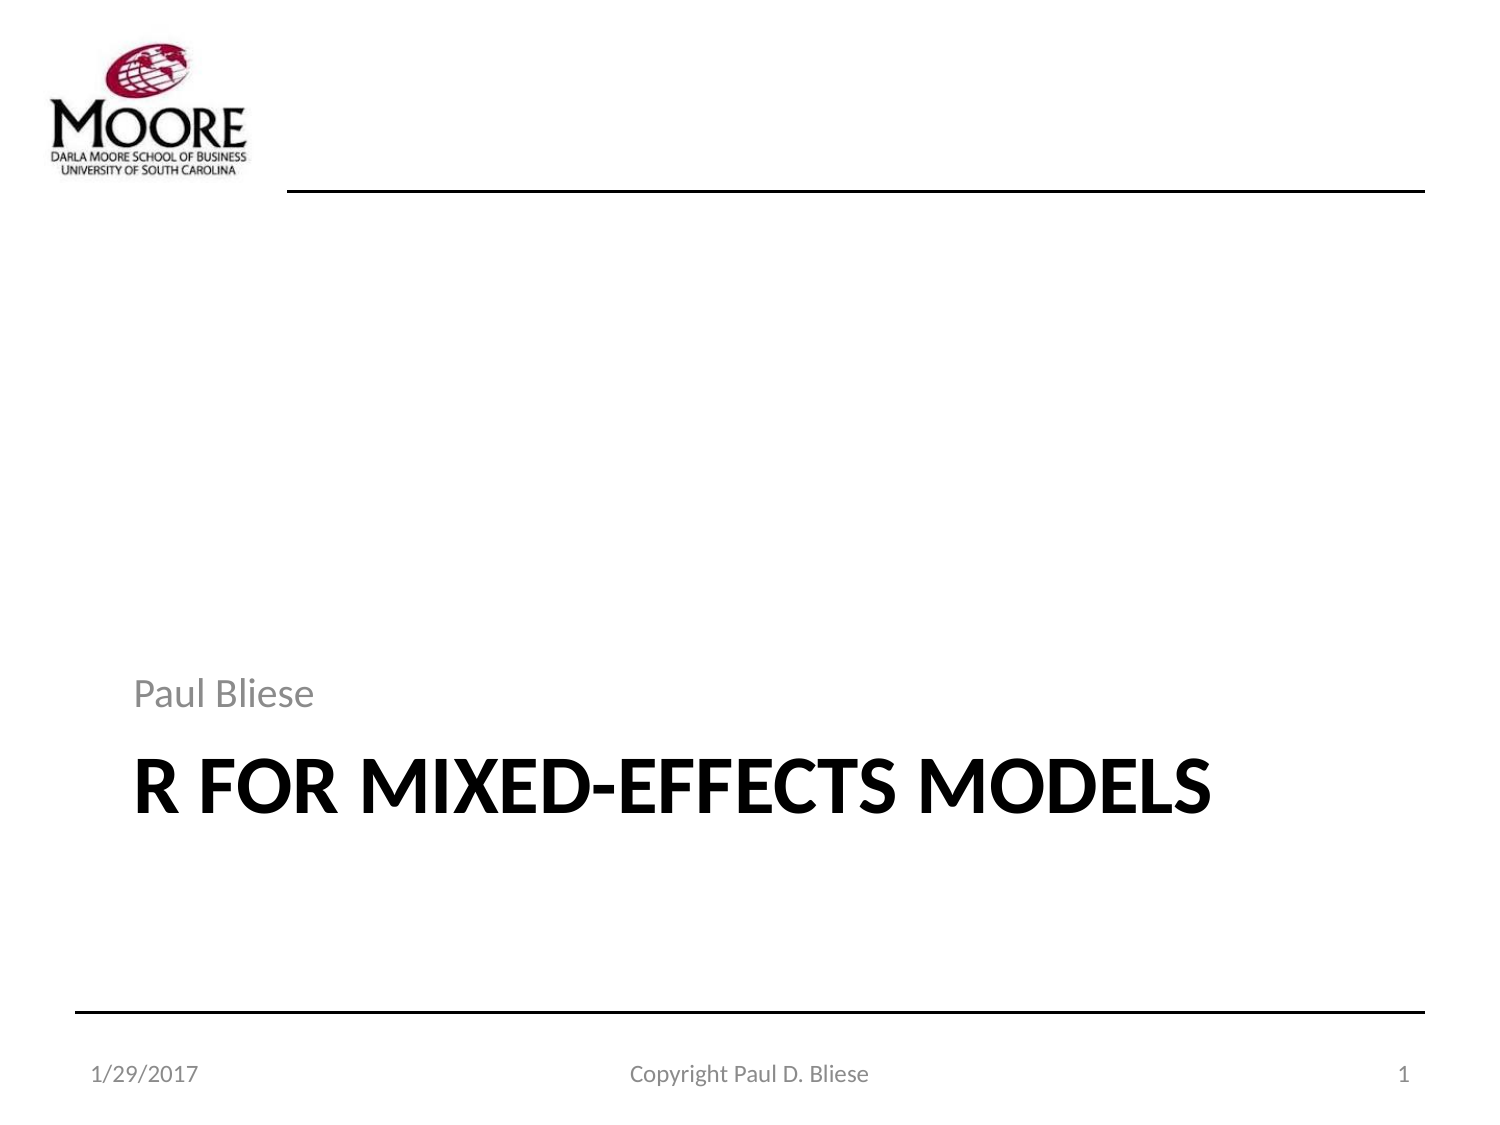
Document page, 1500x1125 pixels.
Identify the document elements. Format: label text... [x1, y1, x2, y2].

list Paul Bliese [118, 476, 1394, 723]
footer Copyright Paul D. Bliese [512, 1042, 988, 1103]
title R for Mixed-effects models [118, 723, 1394, 947]
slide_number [75, 1042, 425, 1103]
slide_number 1 [1074, 1042, 1425, 1103]
picture [35, 24, 262, 191]
